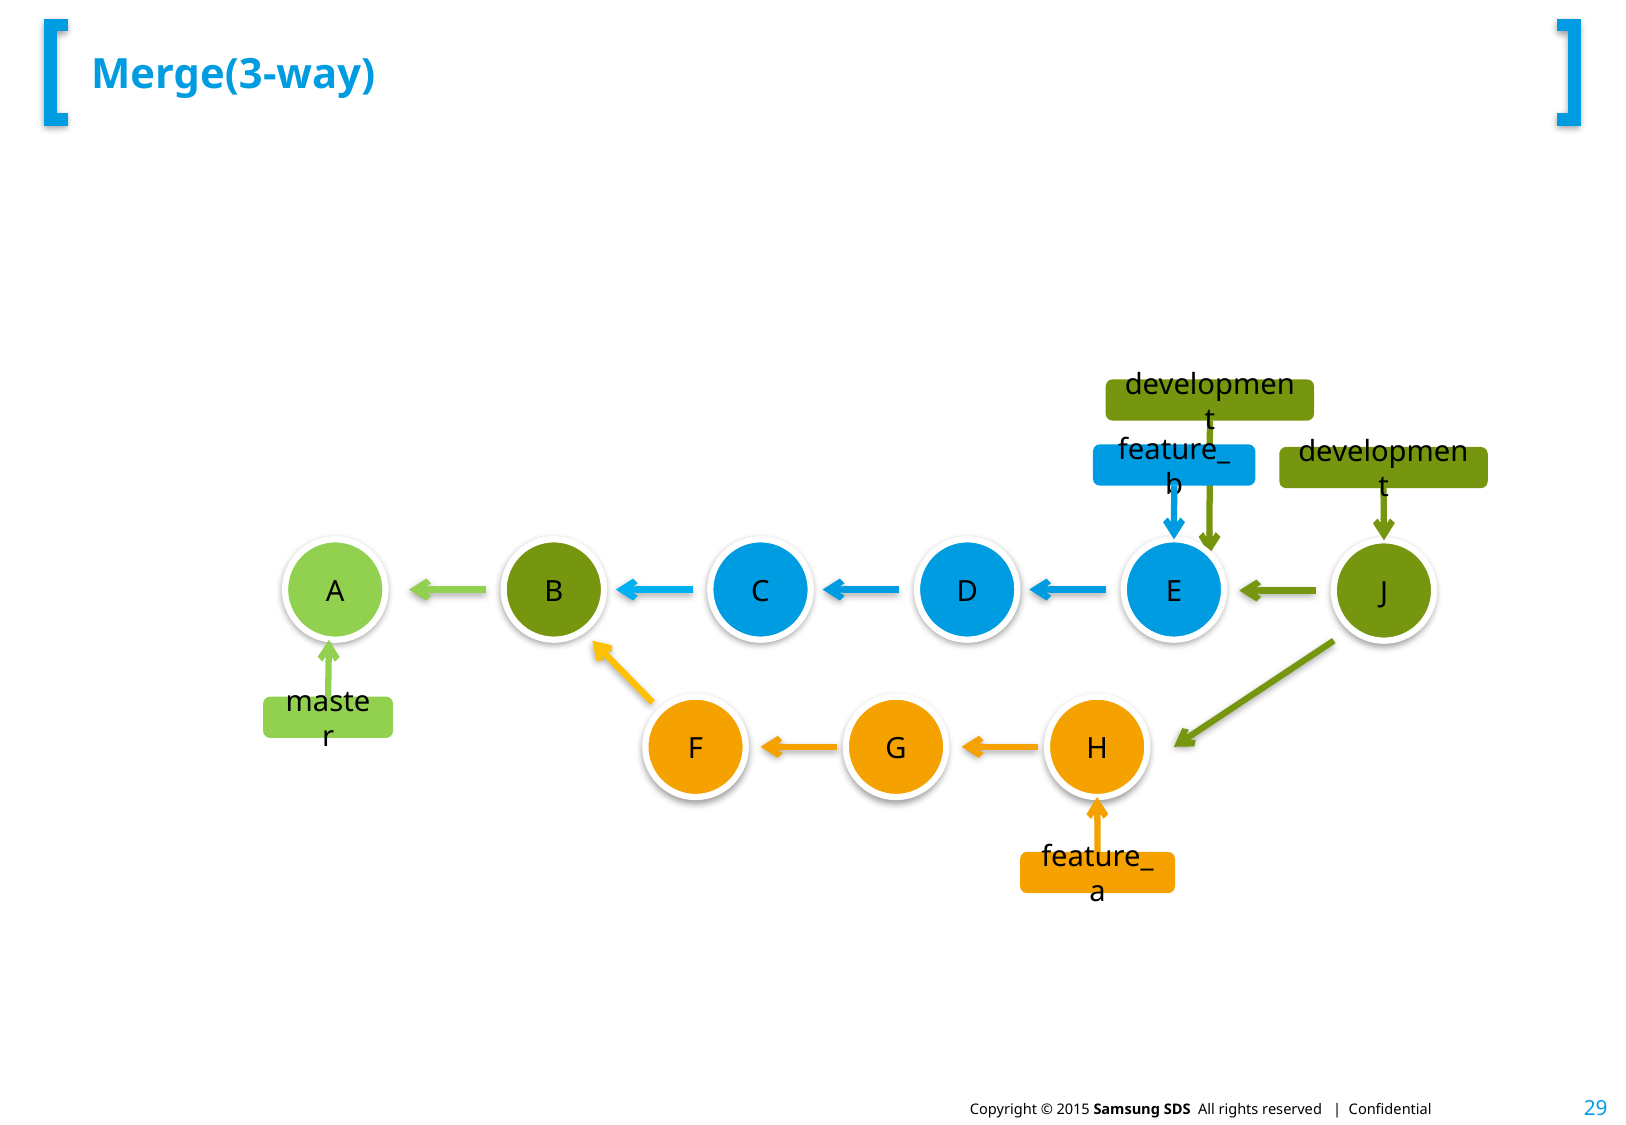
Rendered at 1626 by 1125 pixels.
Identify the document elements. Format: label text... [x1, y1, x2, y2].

text_box B [500, 536, 608, 643]
text_box E [1120, 536, 1228, 643]
text_box A [281, 536, 389, 643]
text_box development [1103, 377, 1317, 423]
text_box feature_a [1018, 849, 1178, 896]
text_box feature_b [1090, 442, 1204, 488]
text_box F [642, 693, 749, 801]
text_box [1173, 640, 1334, 748]
text_box H [1043, 693, 1151, 800]
text_box G [842, 693, 950, 801]
text_box C [707, 536, 814, 643]
text_box master [260, 694, 396, 741]
title Merge(3-way) [90, 33, 1439, 111]
text_box development [1277, 444, 1490, 491]
text_box D [913, 536, 1021, 643]
text_box feature_b [1215, 442, 1258, 488]
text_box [591, 640, 653, 703]
text_box J [1330, 537, 1438, 644]
